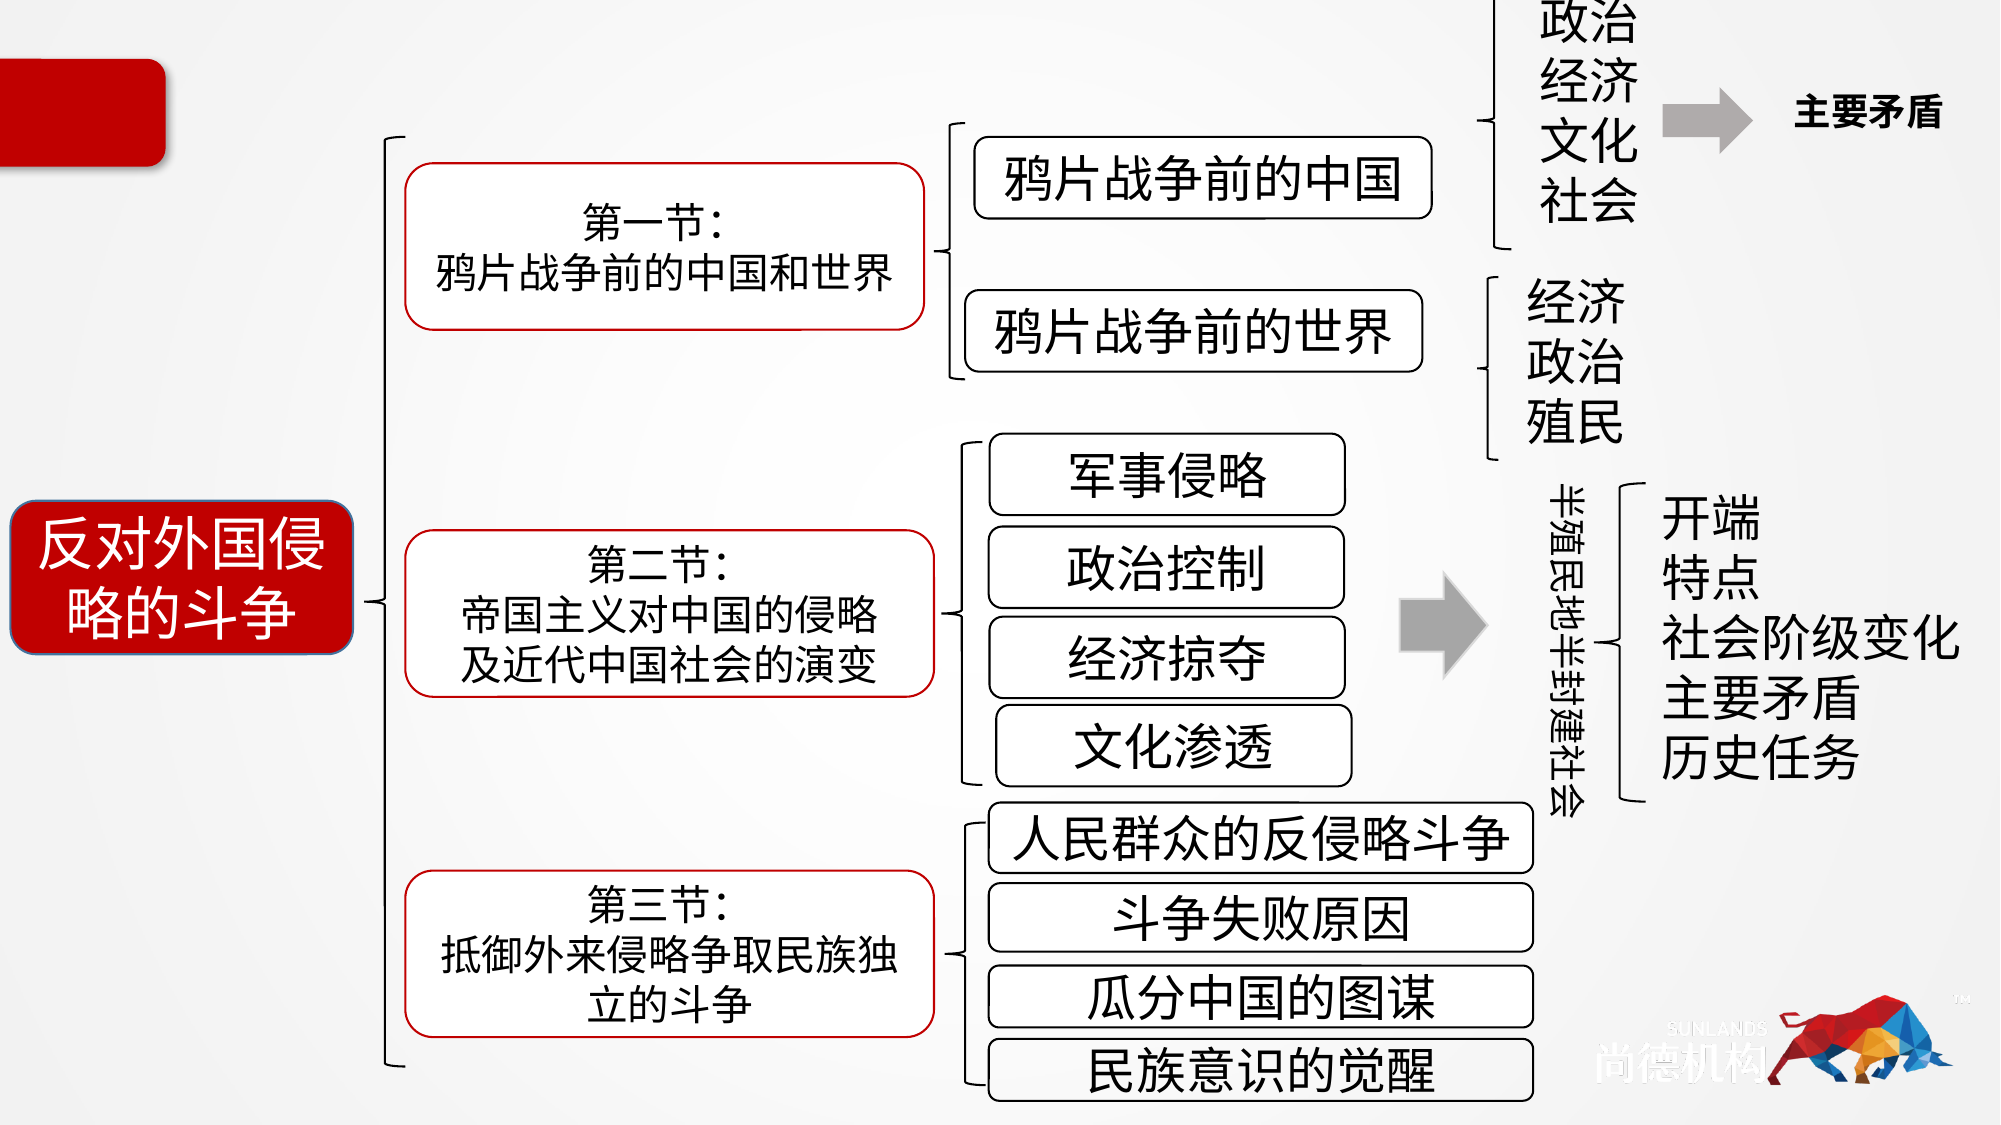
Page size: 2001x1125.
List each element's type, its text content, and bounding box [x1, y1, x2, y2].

text_box 瓜分中国的图谋 [987, 964, 1535, 1029]
text_box 政治控制 [987, 525, 1346, 610]
text_box 开端 特点 社会阶级变化 主要矛盾 历史任务 [1646, 478, 2000, 794]
text_box 鸦片战争前的世界 [964, 289, 1424, 373]
text_box [944, 821, 986, 1087]
text_box [364, 135, 406, 1068]
text_box 政治 经济 文化 社会 [1524, 0, 1708, 237]
text_box 第二节： 帝国主义对中国的侵略 及近代中国社会的演变 [404, 529, 936, 698]
text_box [1593, 482, 1646, 803]
text_box [1477, 275, 1499, 461]
text_box [1398, 569, 1490, 681]
text_box [1662, 87, 1754, 155]
text_box 人民群众的反侵略斗争 [987, 801, 1527, 875]
text_box 主要矛盾 [1778, 80, 1973, 140]
picture [0, 0, 2001, 1125]
text_box 文化渗透 [995, 703, 1353, 788]
text_box [941, 440, 983, 786]
text_box 第三节： 抵御外来侵略争取民族独立的斗争 [404, 869, 936, 1039]
text_box 经济 政治 殖民 [1511, 262, 1694, 458]
text_box 第一节： 鸦片战争前的中国和世界 [404, 162, 926, 331]
text_box 经济掠夺 [988, 615, 1346, 700]
text_box 军事侵略 [988, 432, 1347, 517]
text_box [1476, 0, 1512, 251]
text_box 半殖民地半封建社会 [1522, 467, 1599, 873]
text_box 鸦片战争前的中国 [973, 135, 1433, 220]
text_box 反对外国侵略的斗争 [9, 499, 355, 656]
text_box [933, 122, 966, 381]
text_box 斗争失败原因 [987, 882, 1535, 953]
text_box 民族意识的觉醒 [987, 1037, 1535, 1102]
